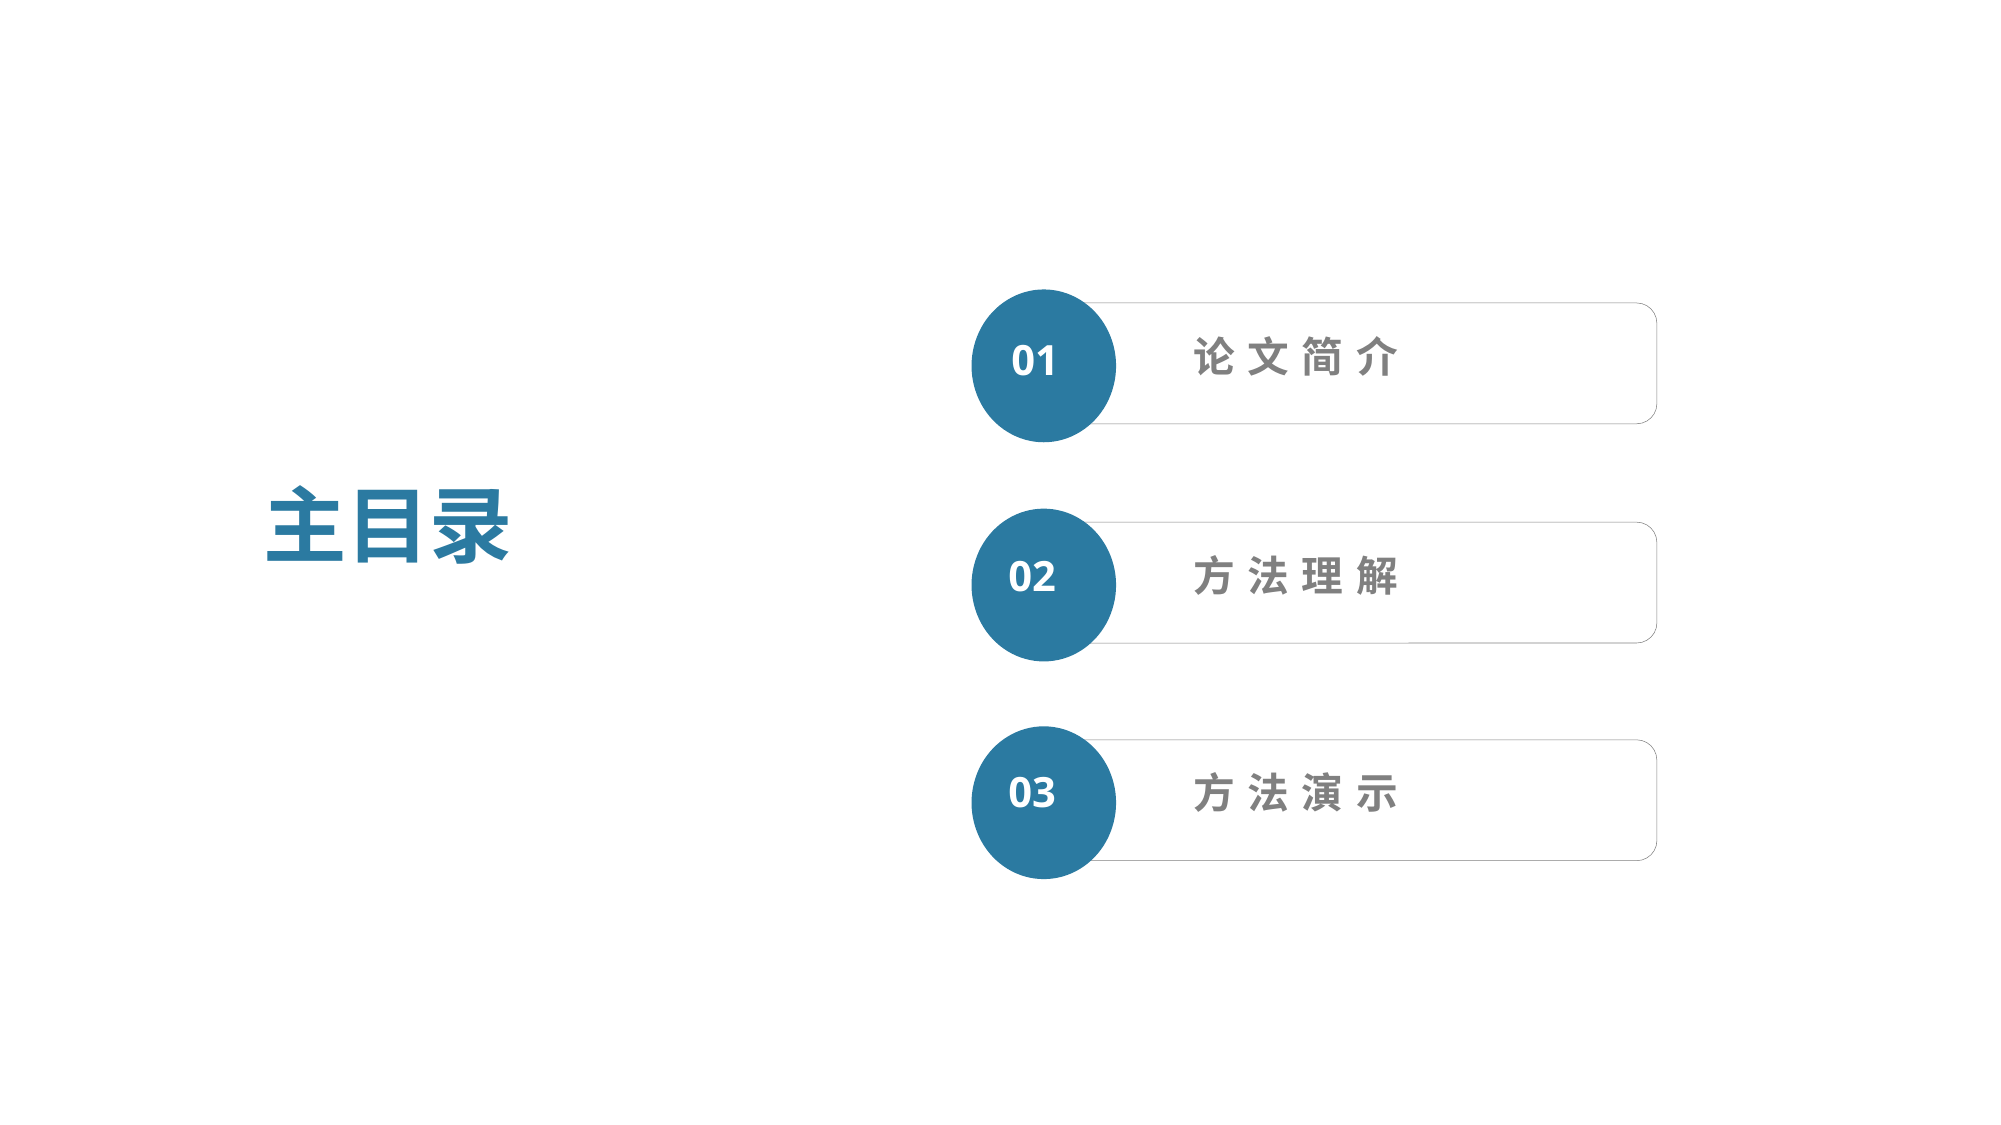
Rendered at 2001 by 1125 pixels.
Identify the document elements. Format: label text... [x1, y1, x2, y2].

text_box 主目录 [248, 446, 643, 581]
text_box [971, 289, 1657, 880]
